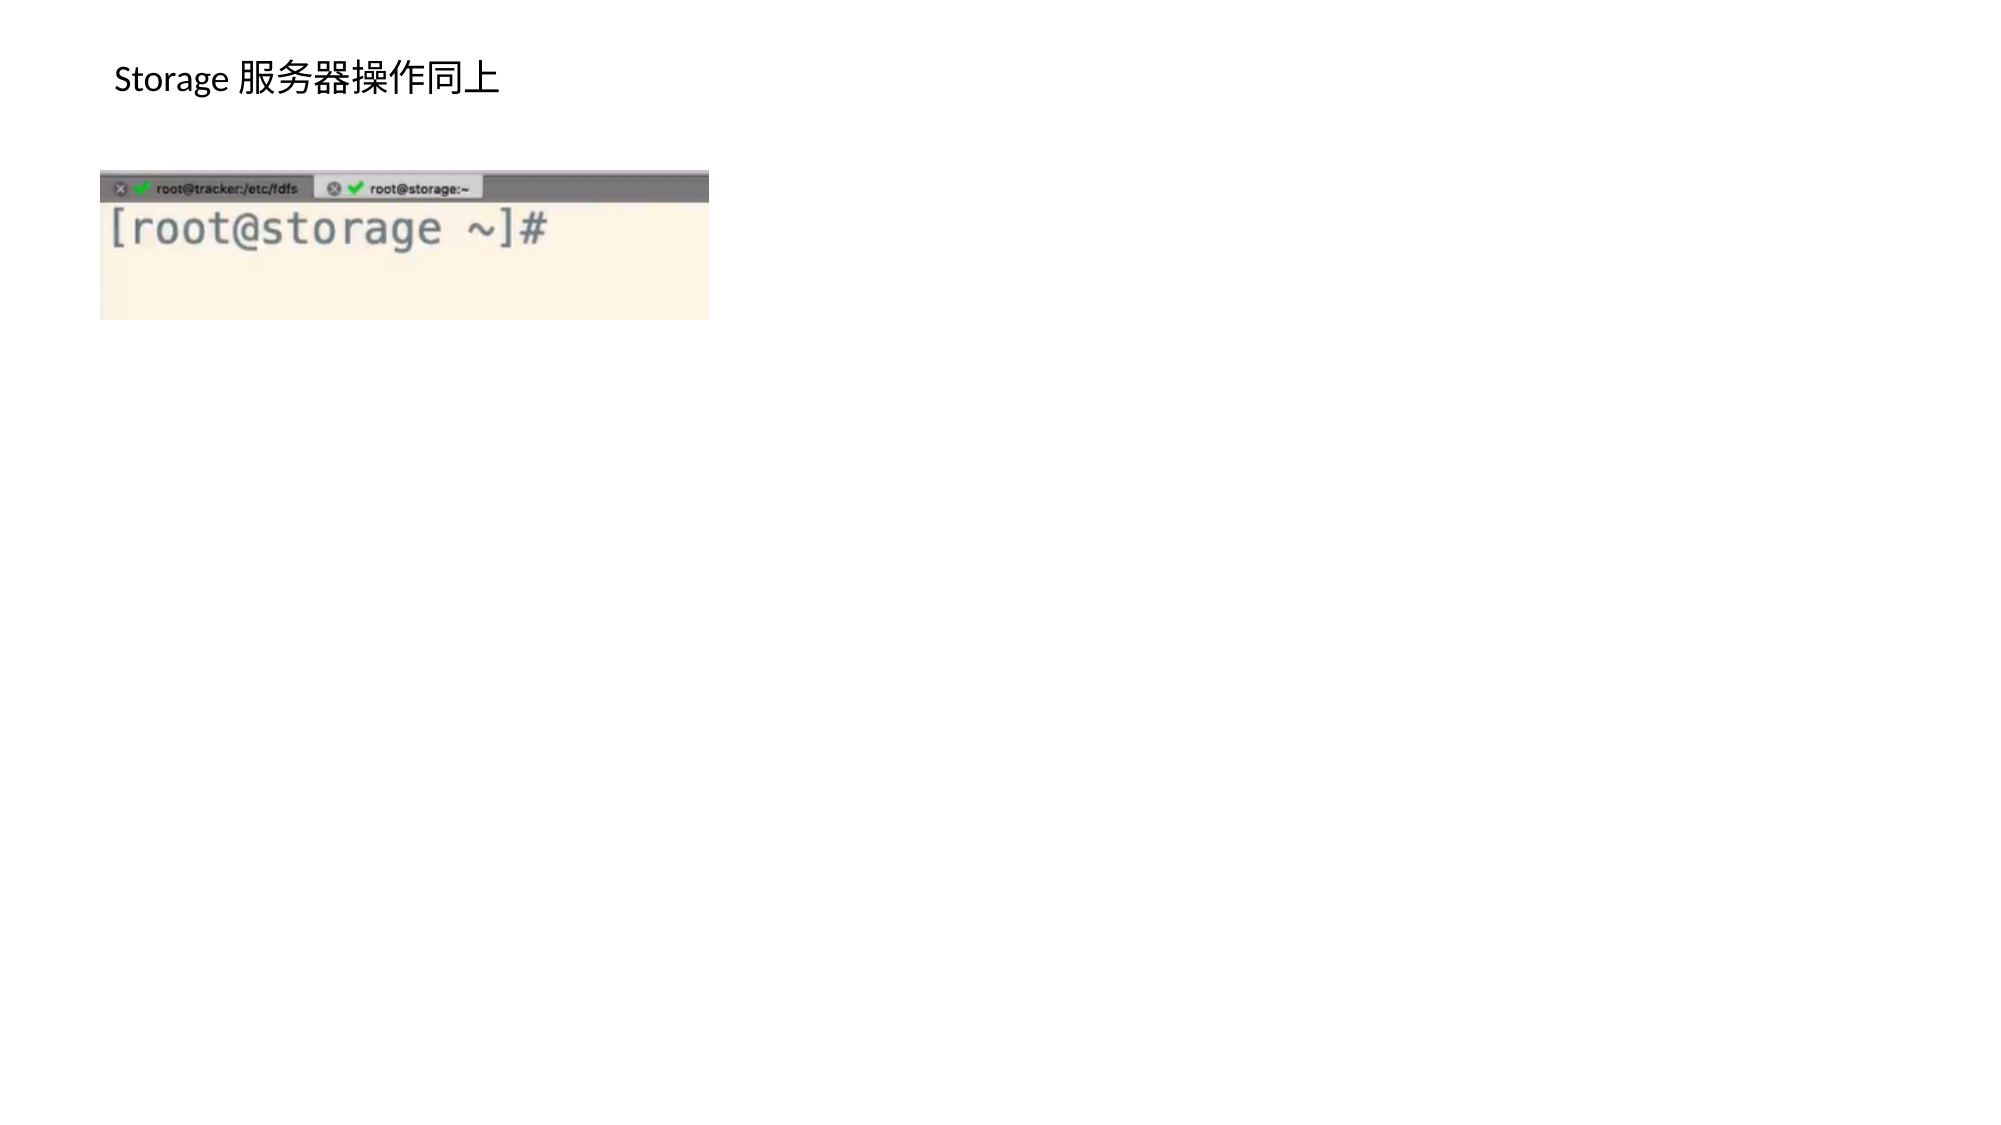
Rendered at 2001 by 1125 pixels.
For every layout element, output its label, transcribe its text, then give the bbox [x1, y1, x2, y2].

text_box Storage服务器操作同上 [99, 46, 662, 106]
picture [100, 170, 709, 320]
